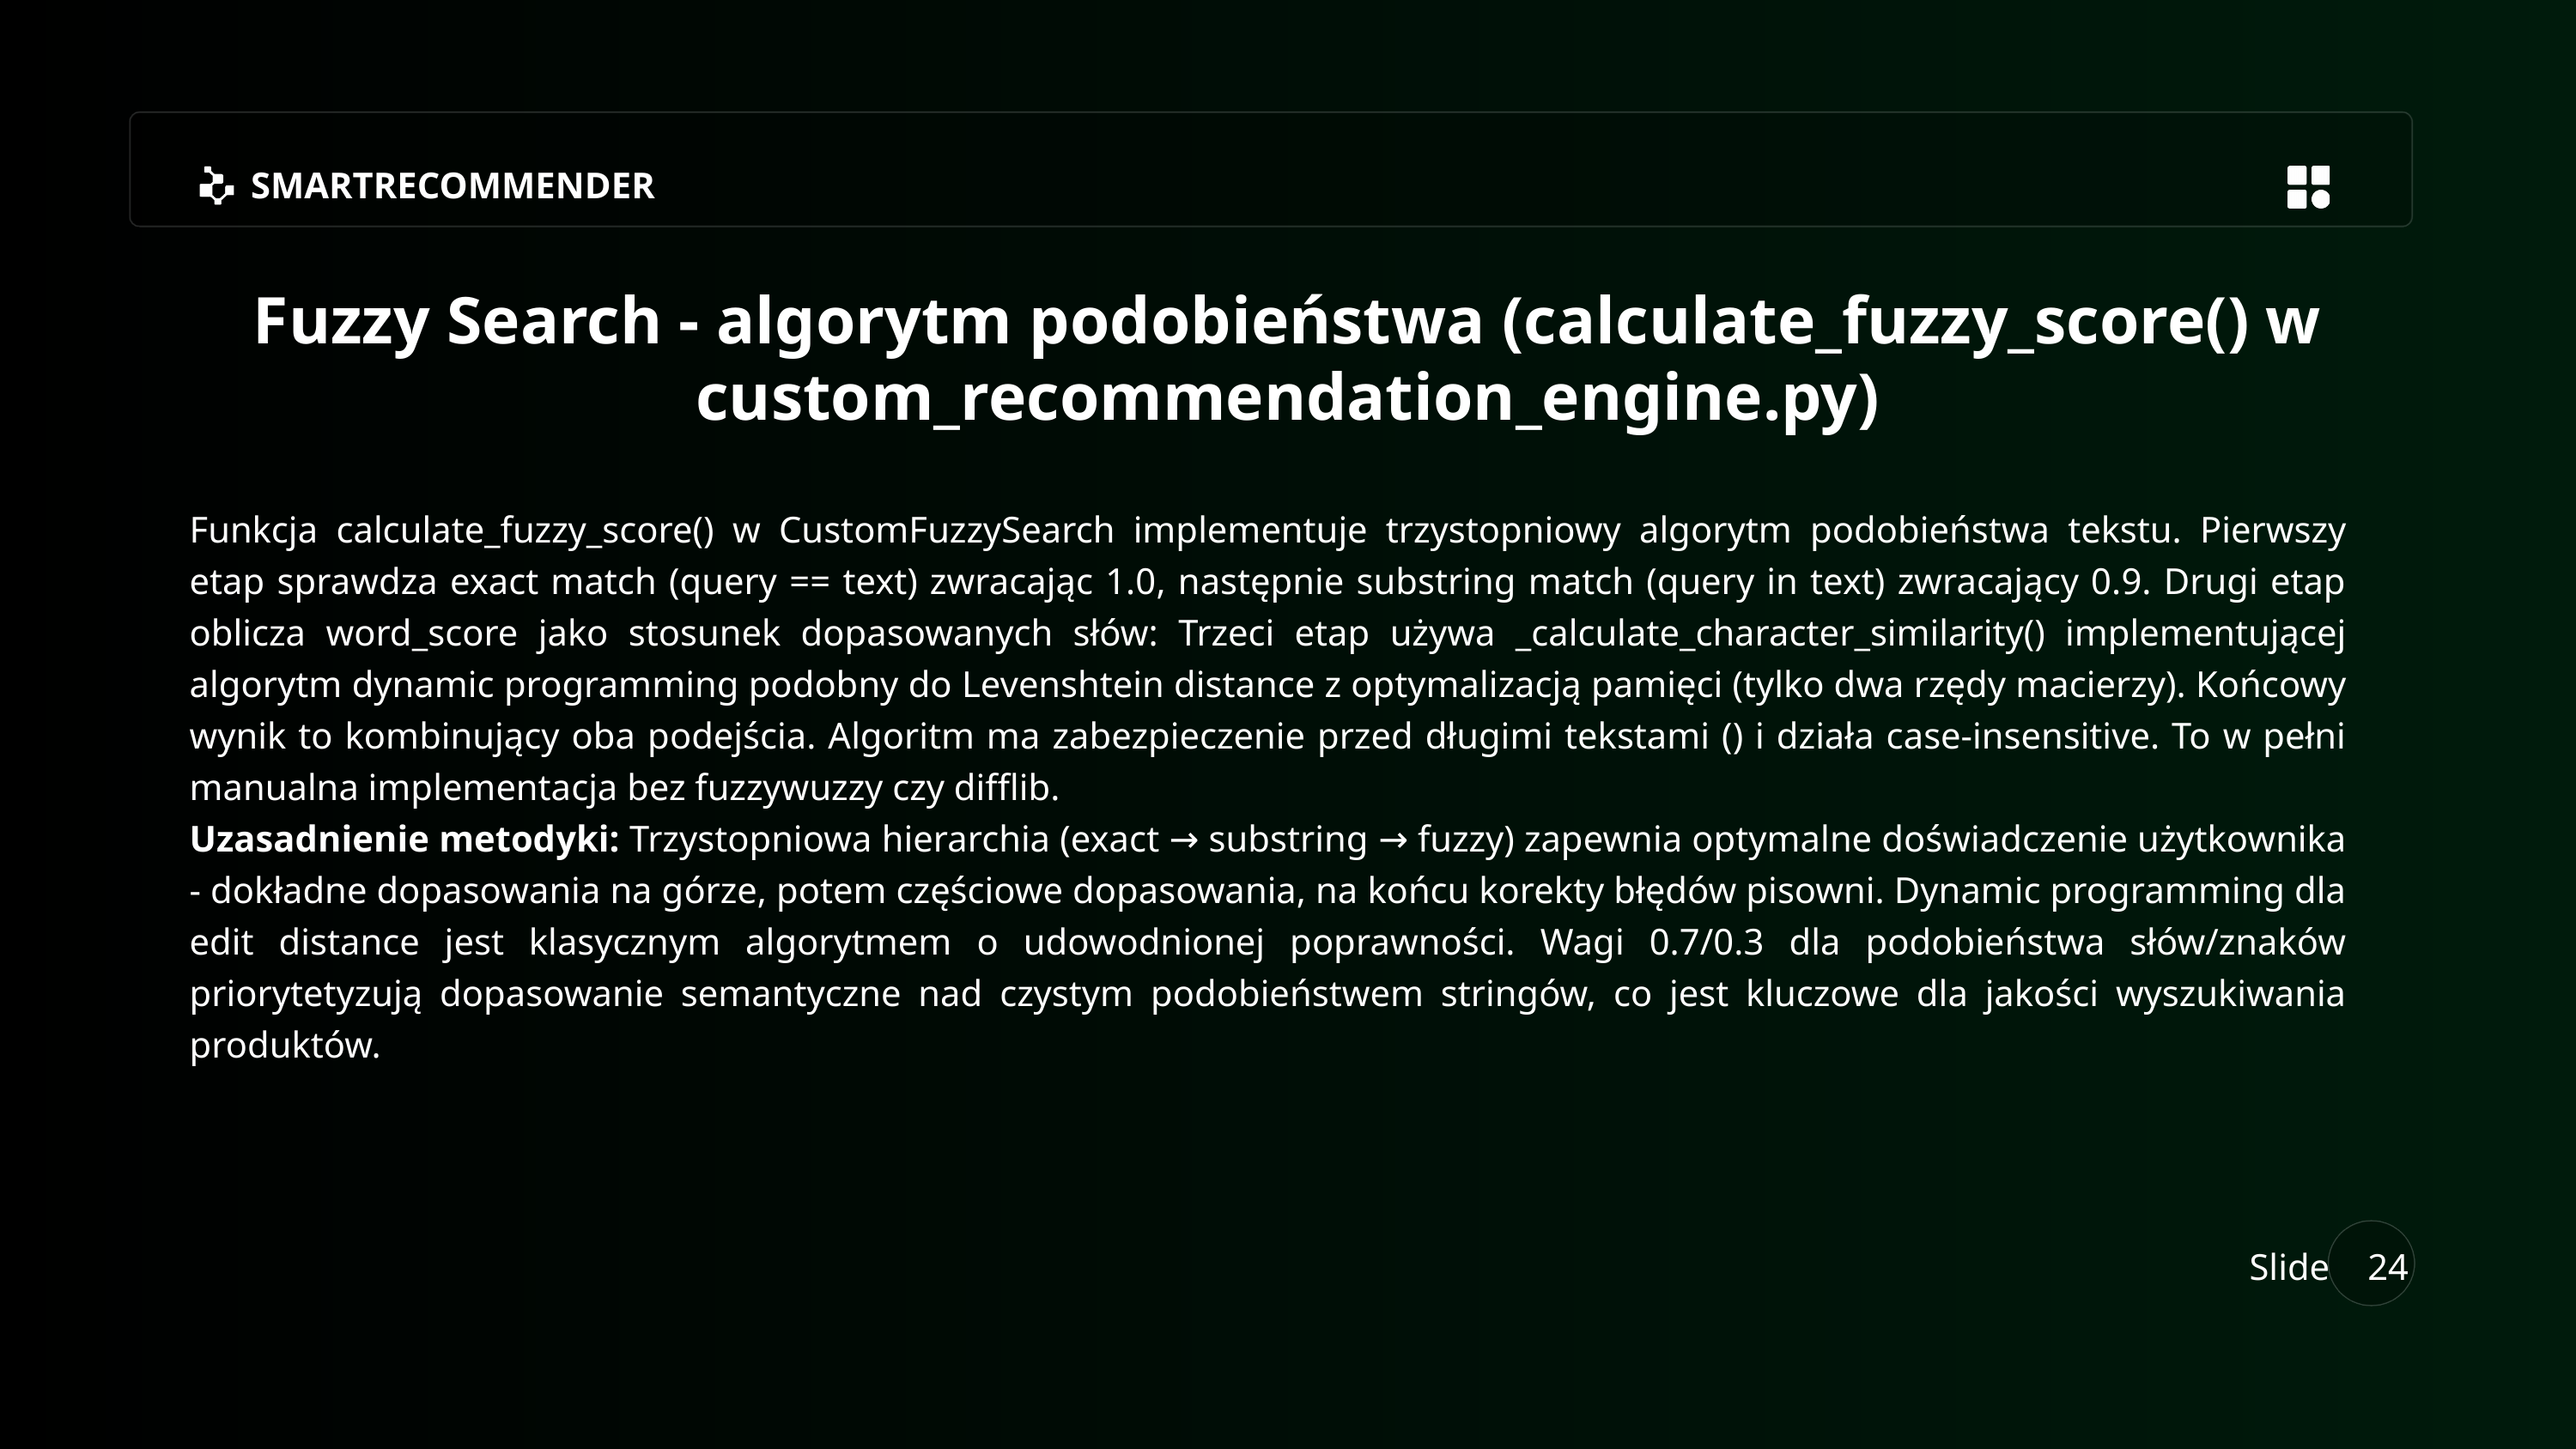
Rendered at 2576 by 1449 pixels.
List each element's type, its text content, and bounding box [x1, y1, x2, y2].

text_box 24 [2363, 1226, 2413, 1288]
text_box [125, 91, 2451, 263]
text_box [2326, 1180, 2451, 1343]
text_box [199, 166, 234, 205]
text_box SMARTRECOMMENDER [251, 172, 679, 207]
text_box [2287, 166, 2330, 209]
text_box Slide [2150, 1226, 2330, 1288]
text_box Fuzzy Search - algorytm podobieństwa (calculate_fuzzy_score() w custom_recommendation_engine.py) [195, 280, 2381, 433]
